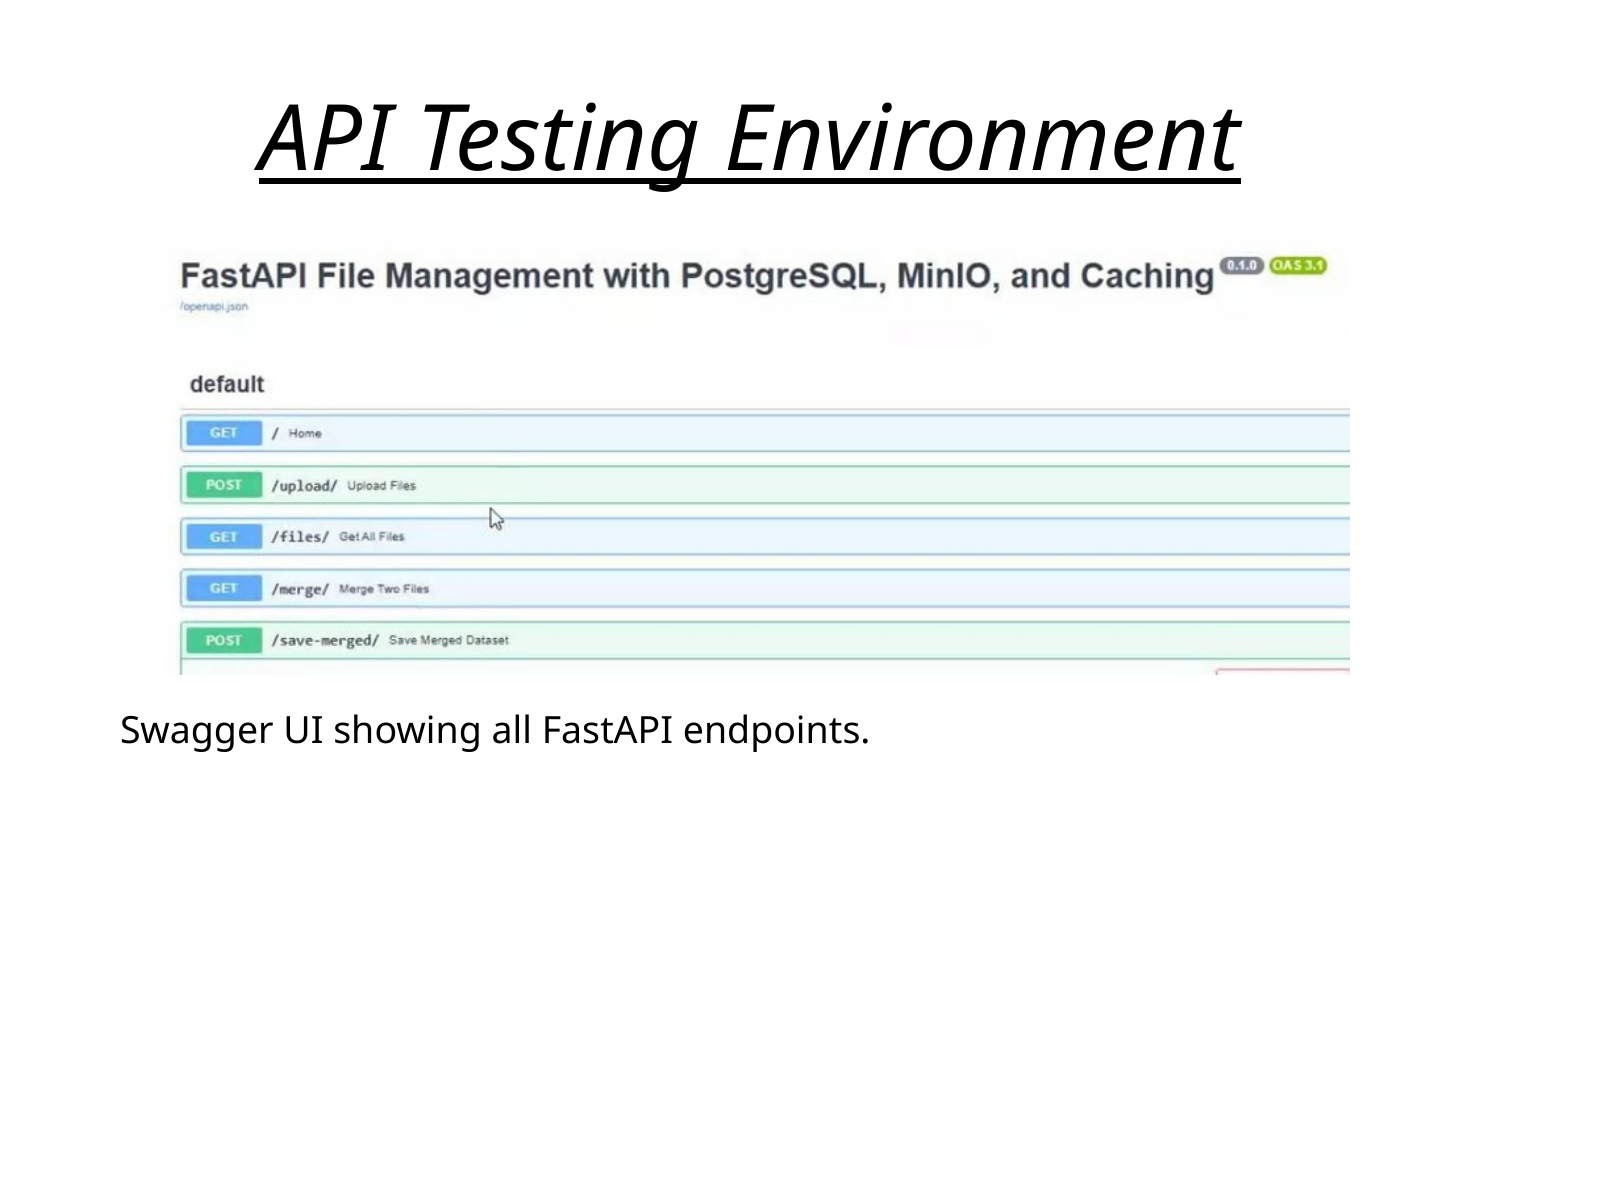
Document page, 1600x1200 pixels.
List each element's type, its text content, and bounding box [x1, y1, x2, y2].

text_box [149, 232, 1351, 675]
text_box Swagger UI showing all FastAPI endpoints. [119, 706, 1440, 752]
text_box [74, 44, 1426, 233]
